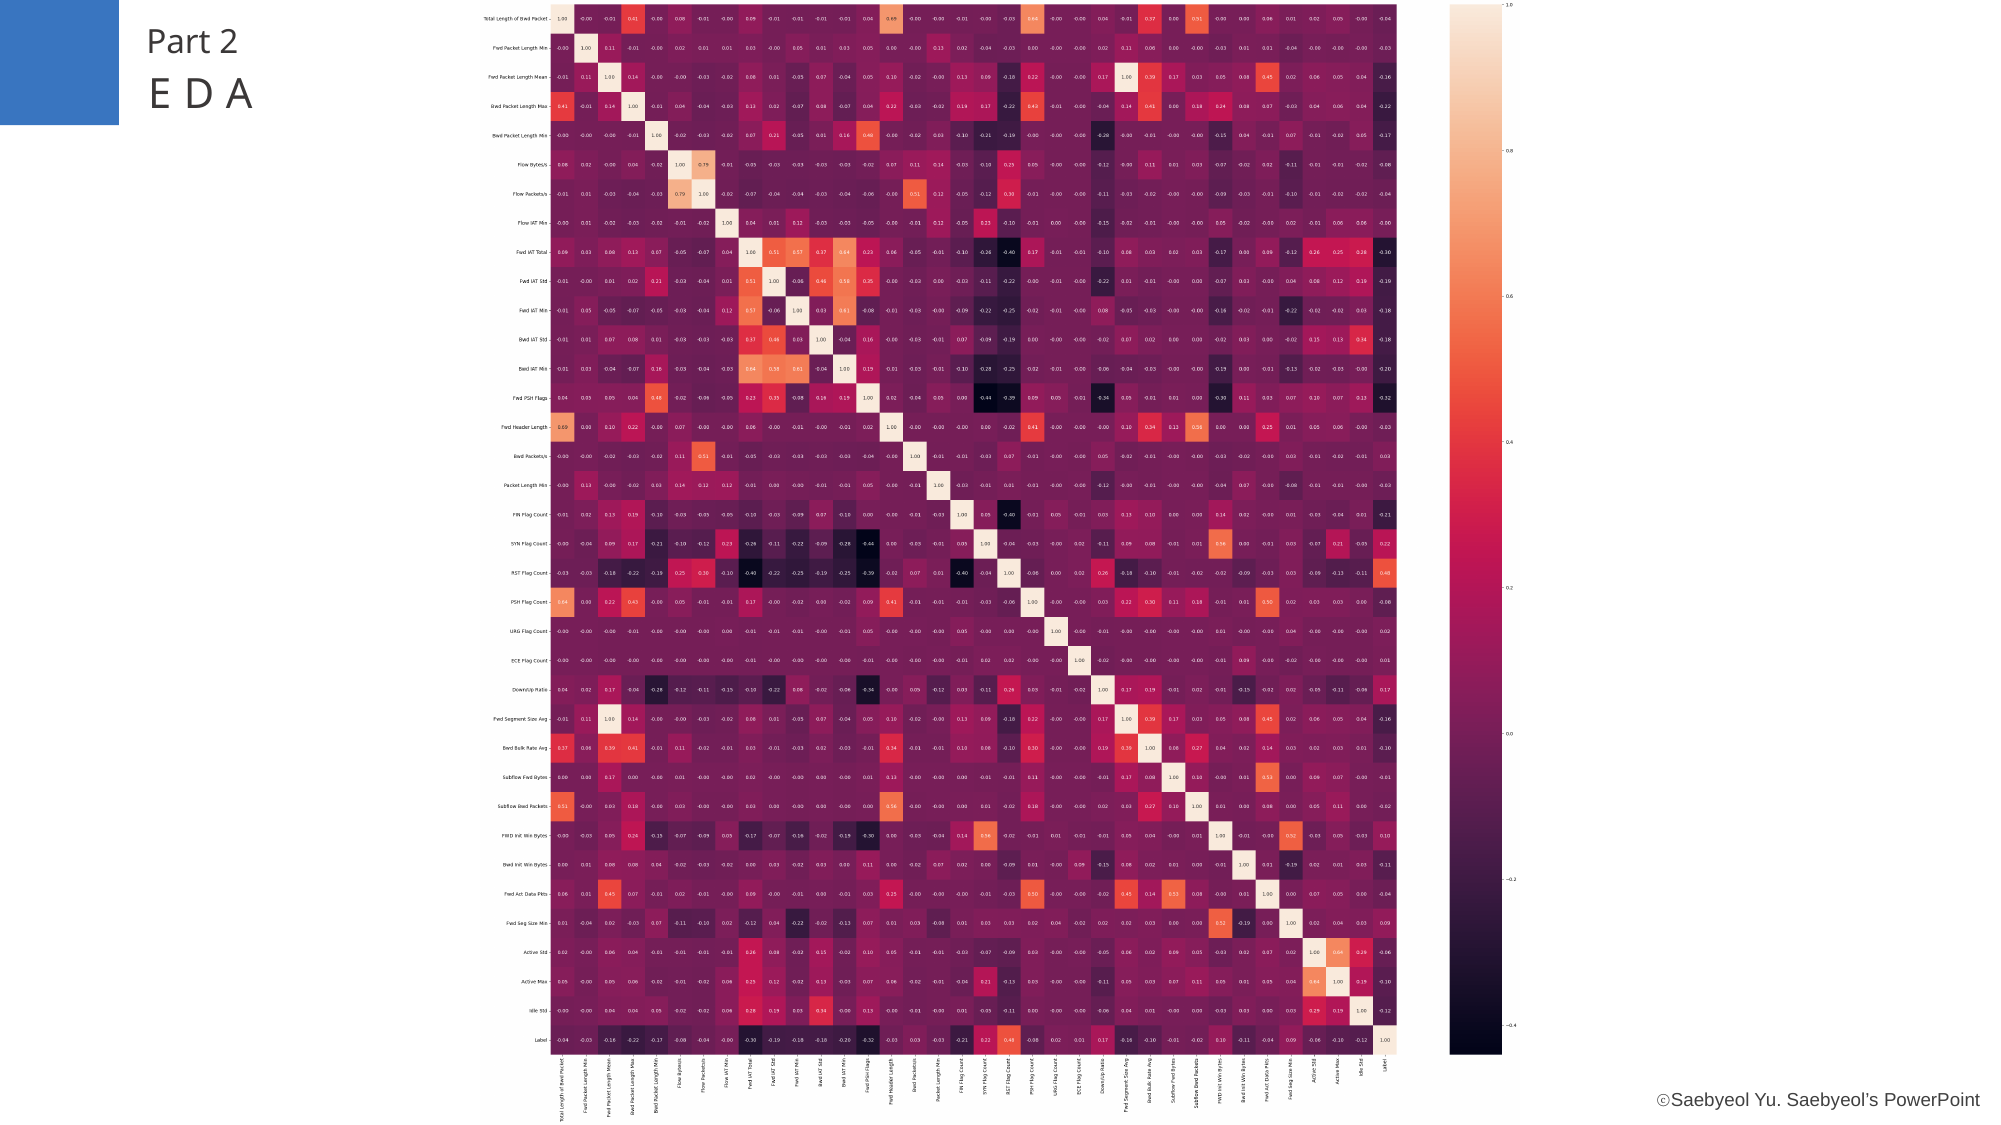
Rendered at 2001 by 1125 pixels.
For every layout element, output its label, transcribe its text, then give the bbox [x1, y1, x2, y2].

text_box [0, 0, 120, 126]
text_box EDA [133, 59, 268, 125]
text_box Part 2 [131, 12, 254, 68]
picture [480, 0, 1520, 1125]
